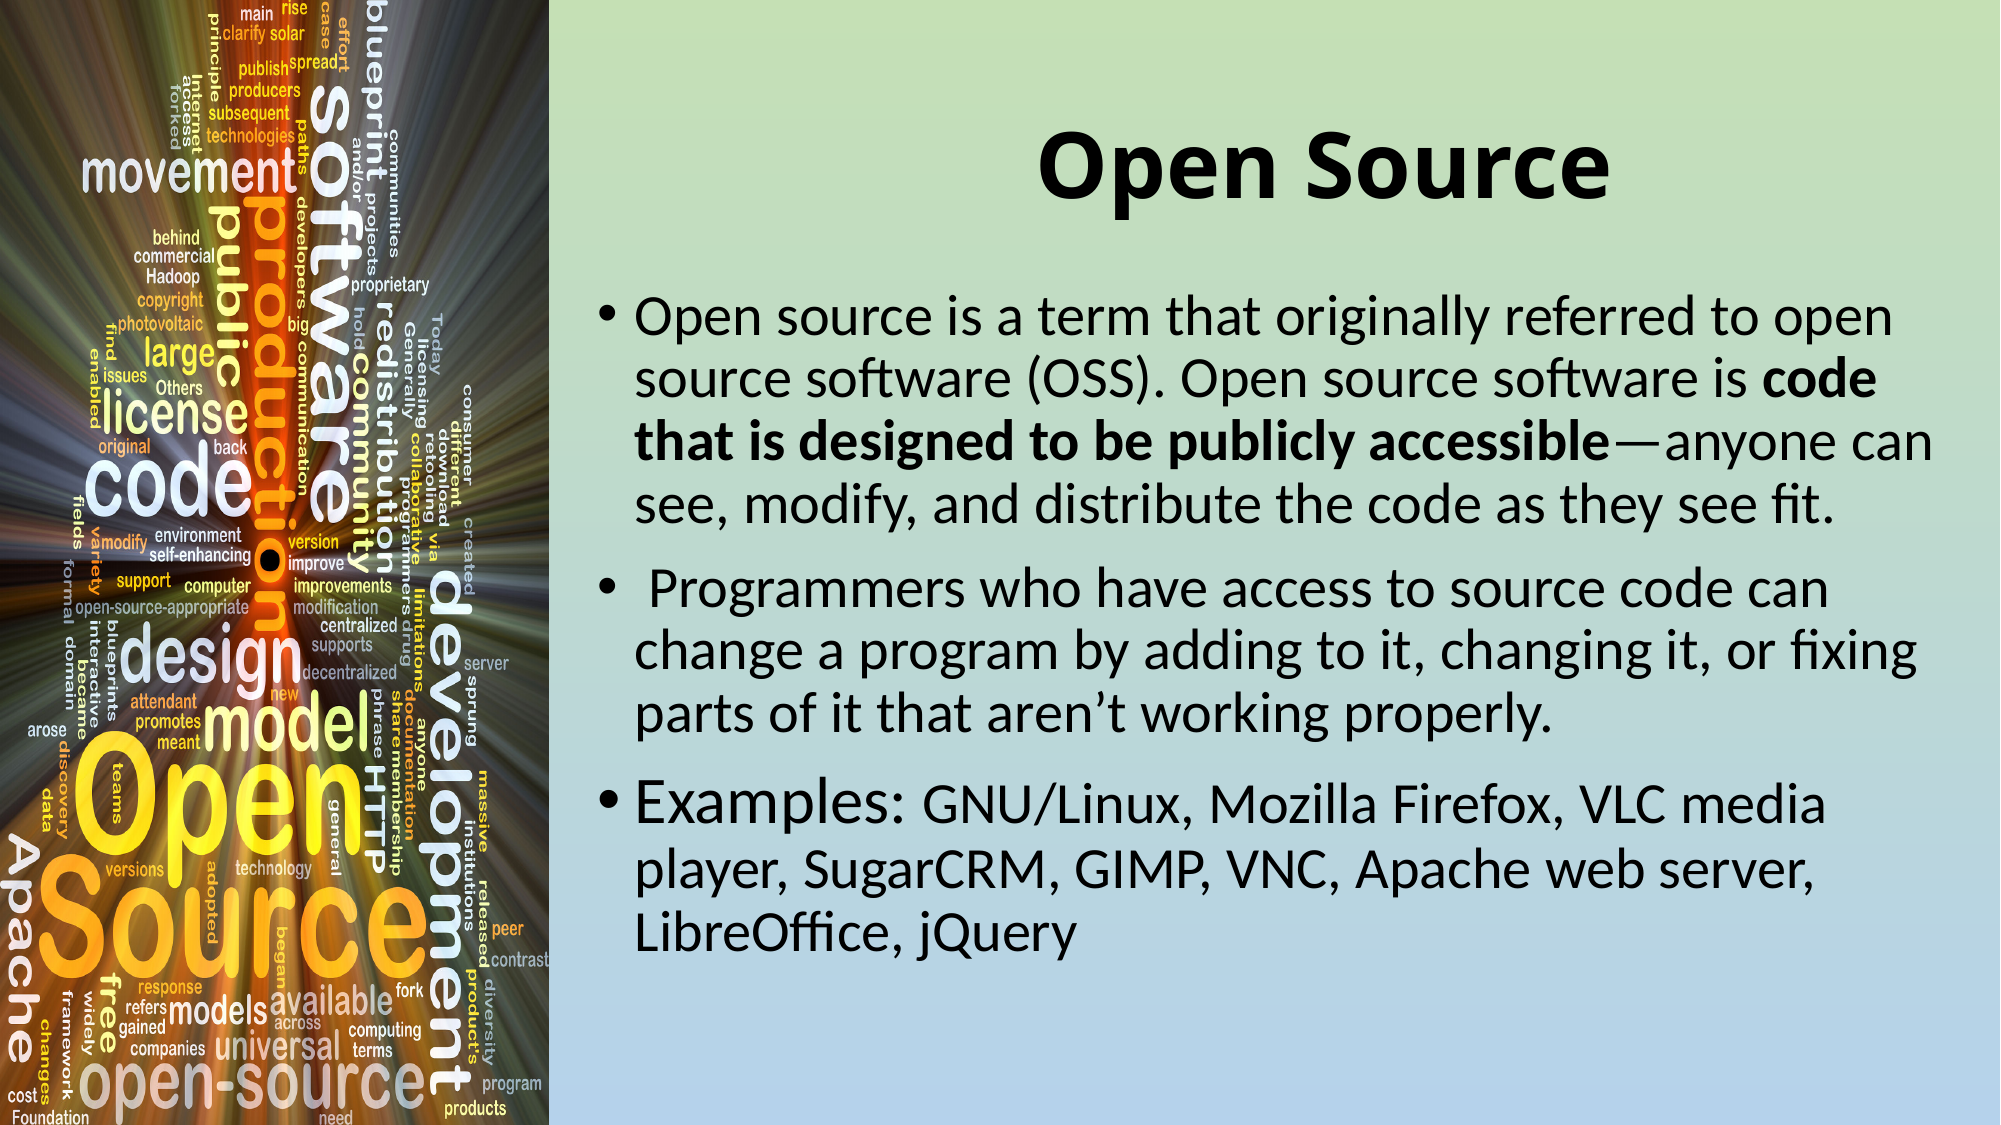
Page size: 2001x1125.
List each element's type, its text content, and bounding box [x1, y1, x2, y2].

list Open source is a term that originally referred to open source software (OSS). Open source software is code that is designed to be publicly accessible—anyone can see, modify, and distribute the code as they see fit. Programmers who have access to source code can change a program by adding to it, changing it, or fixing parts of it that aren’t working properly. Examples: GNU/Linux, Mozilla Firefox, VLC media player, SugarCRM, GIMP, VNC, Apache web server, LibreOffice, jQuery [582, 277, 1963, 992]
title Open Source [785, 59, 1863, 277]
picture [0, 0, 549, 1125]
